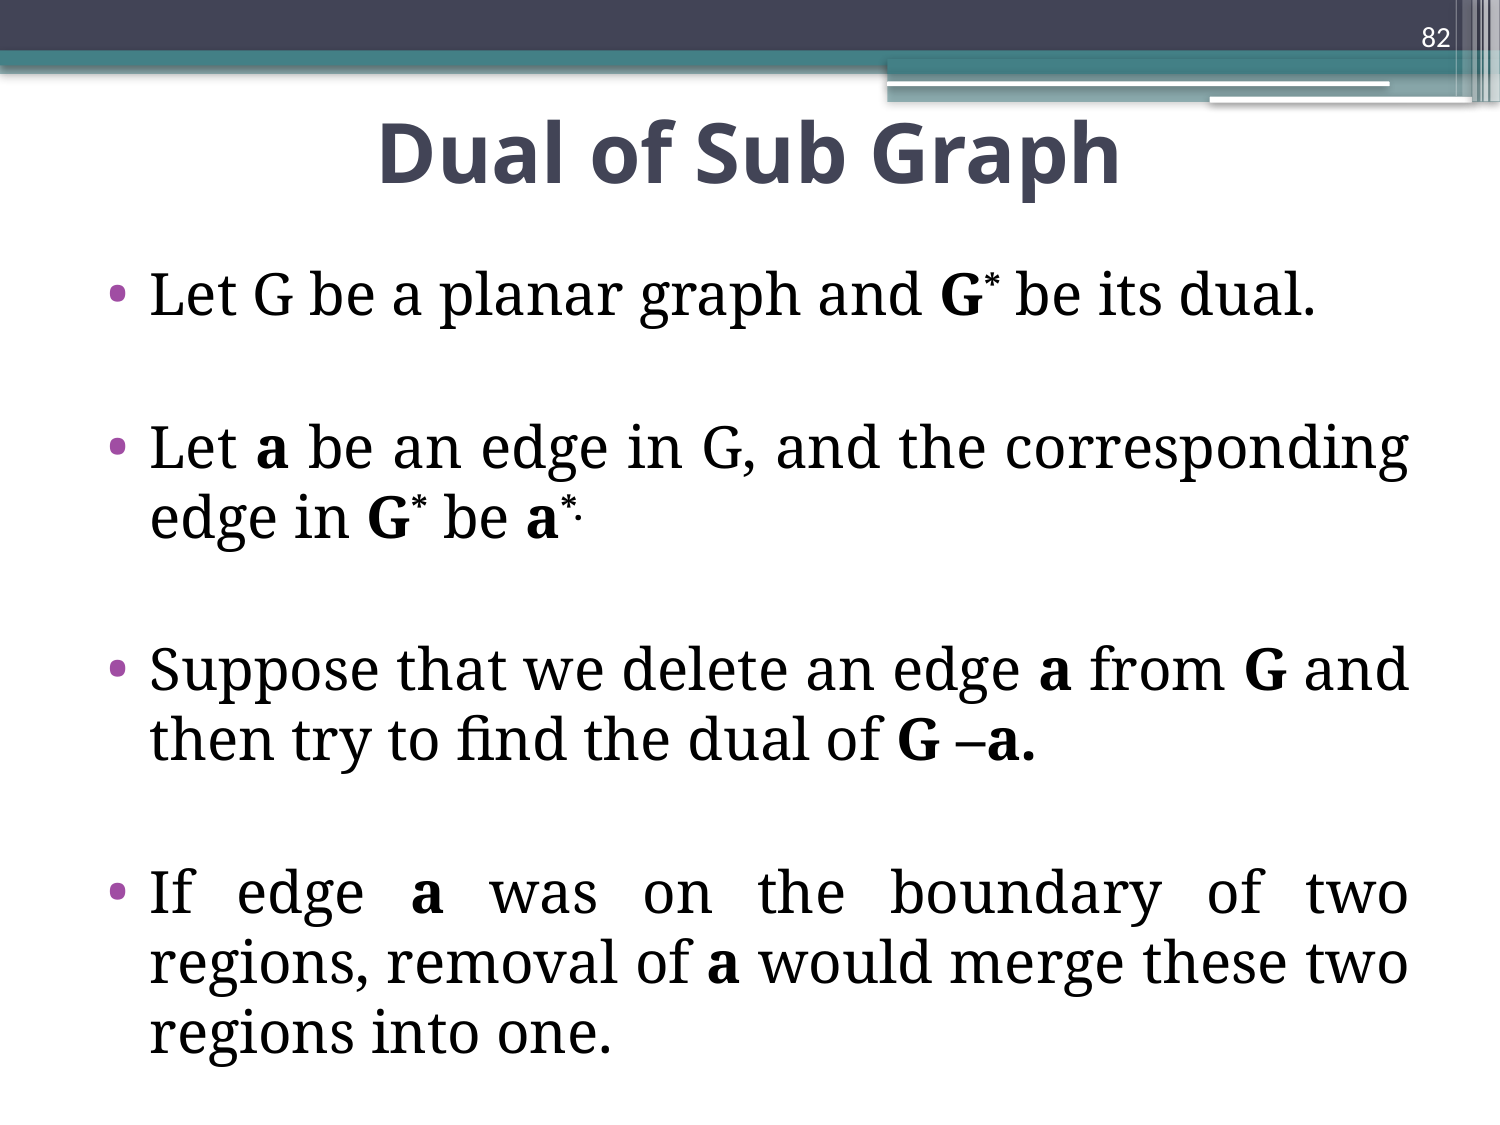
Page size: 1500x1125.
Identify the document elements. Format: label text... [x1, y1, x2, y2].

list Let G be a planar graph and G* be its dual. Let a be an edge in G, and the corresponding edge in G* be a*. Suppose that we delete an edge a from G and then try to find the dual of G –a. If edge a was on the boundary of two regions, removal of a would merge these two regions into one. [75, 249, 1425, 1079]
title Dual of Sub Graph [75, 112, 1425, 249]
slide_number 82 [1340, 0, 1466, 61]
